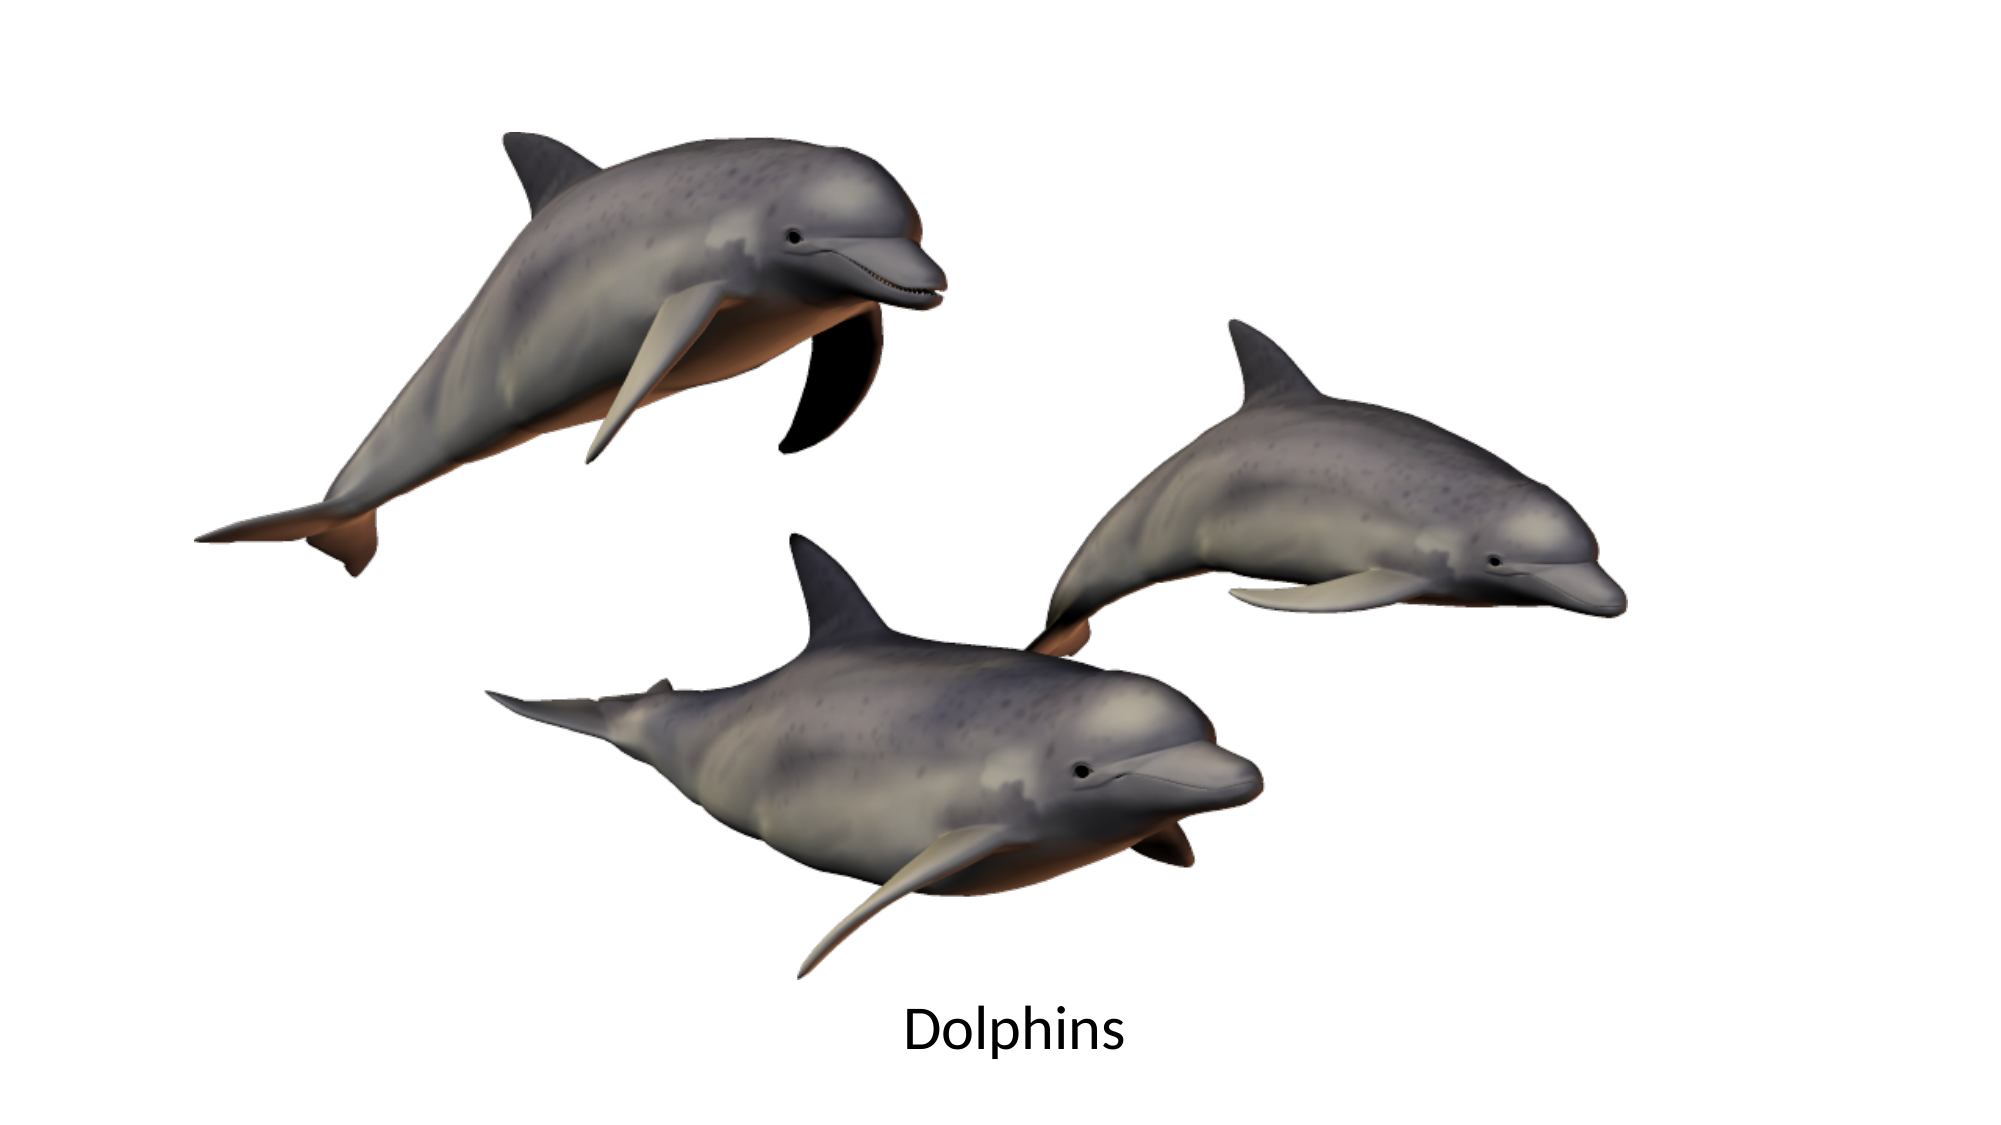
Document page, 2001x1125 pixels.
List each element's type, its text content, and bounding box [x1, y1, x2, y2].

picture [194, 132, 1628, 980]
text_box Dolphins [888, 980, 1367, 1070]
